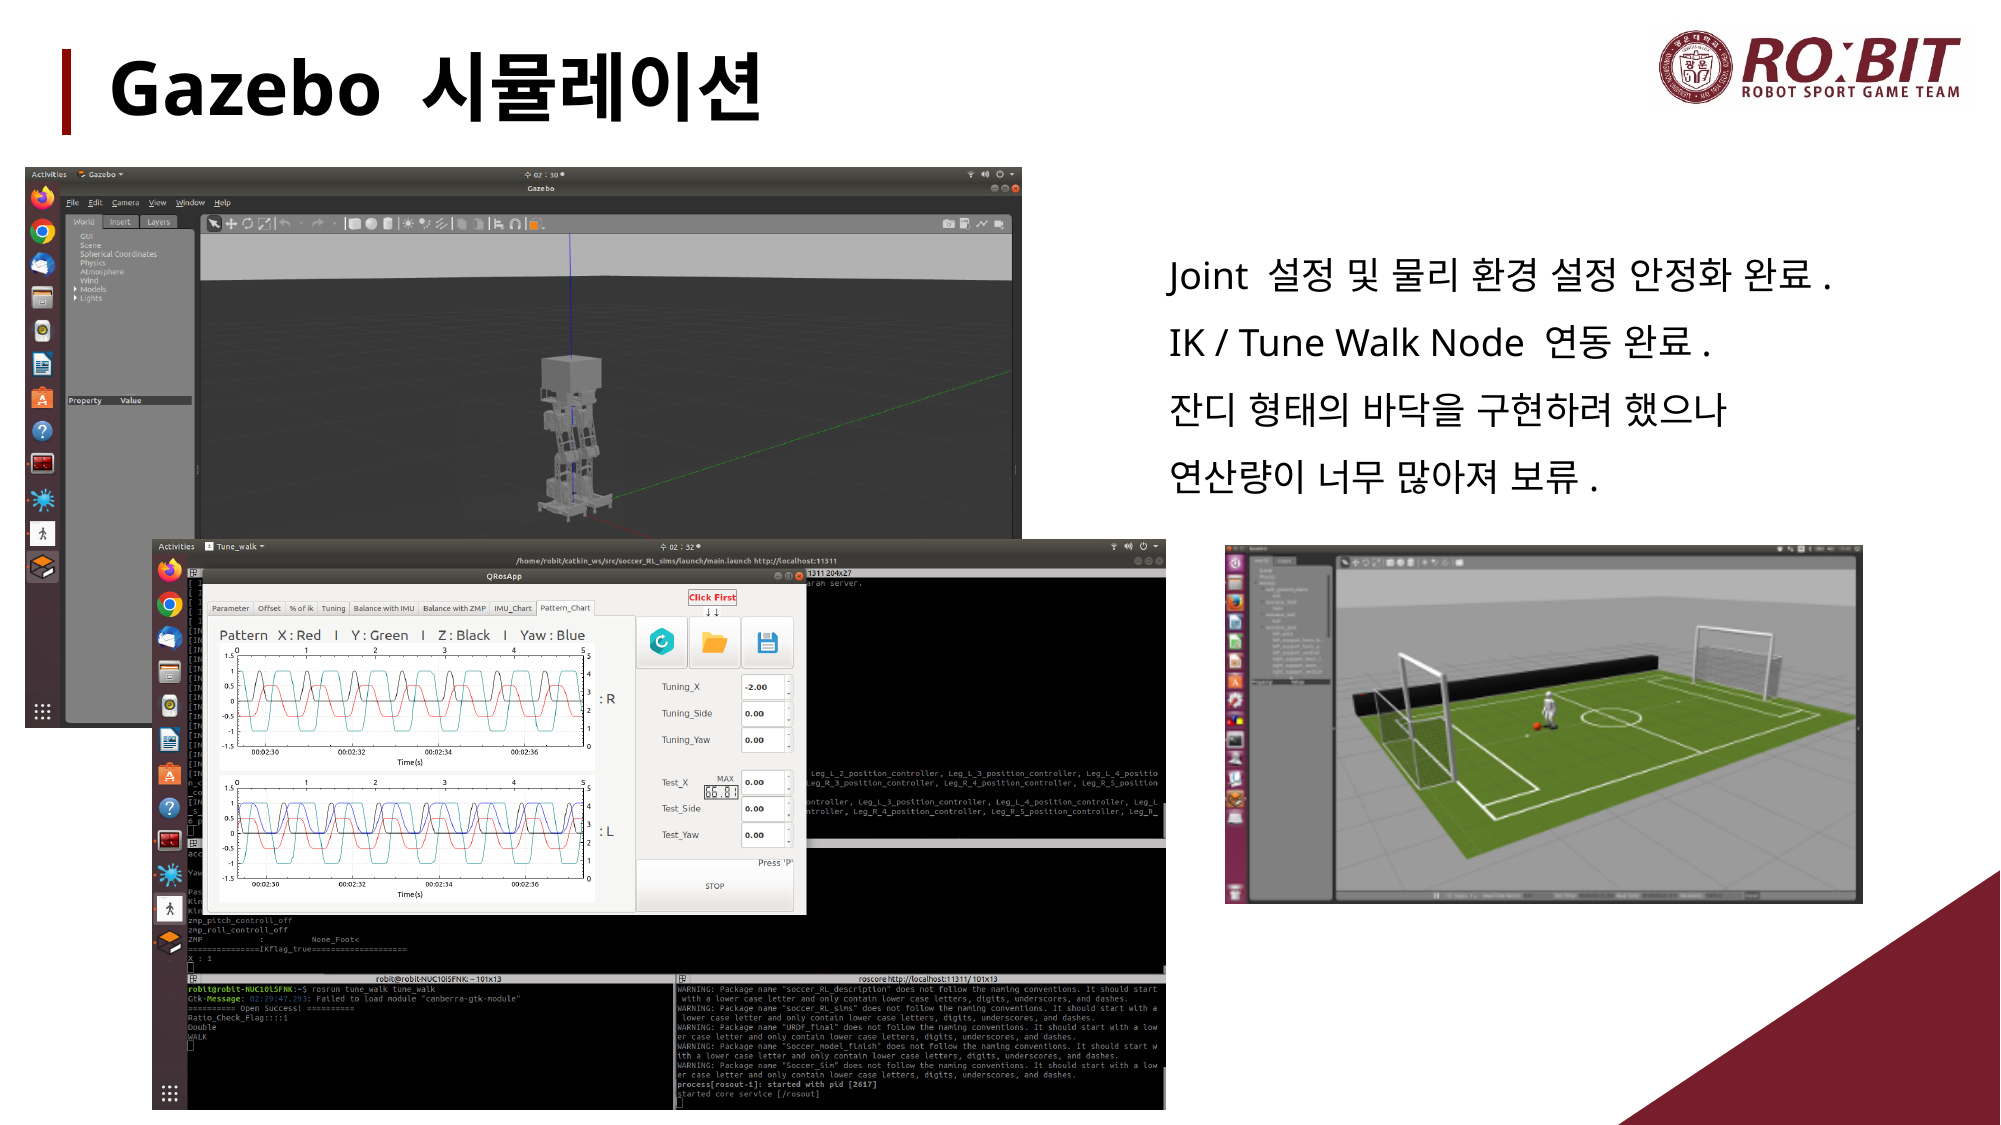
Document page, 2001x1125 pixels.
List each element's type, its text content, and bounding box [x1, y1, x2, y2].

title Gazebo 시뮬레이션 [93, 36, 1632, 146]
text_box Joint 설정 및 물리 환경 설정 안정화 완료. IK / Tune Walk Node 연동 완료. 잔디 형태의 바닥을 구현하려 했으나 연산량이 너무 많아져 보류. [1154, 221, 1848, 507]
picture [1225, 545, 1863, 904]
picture [1650, 23, 1971, 111]
picture [25, 167, 1166, 1110]
